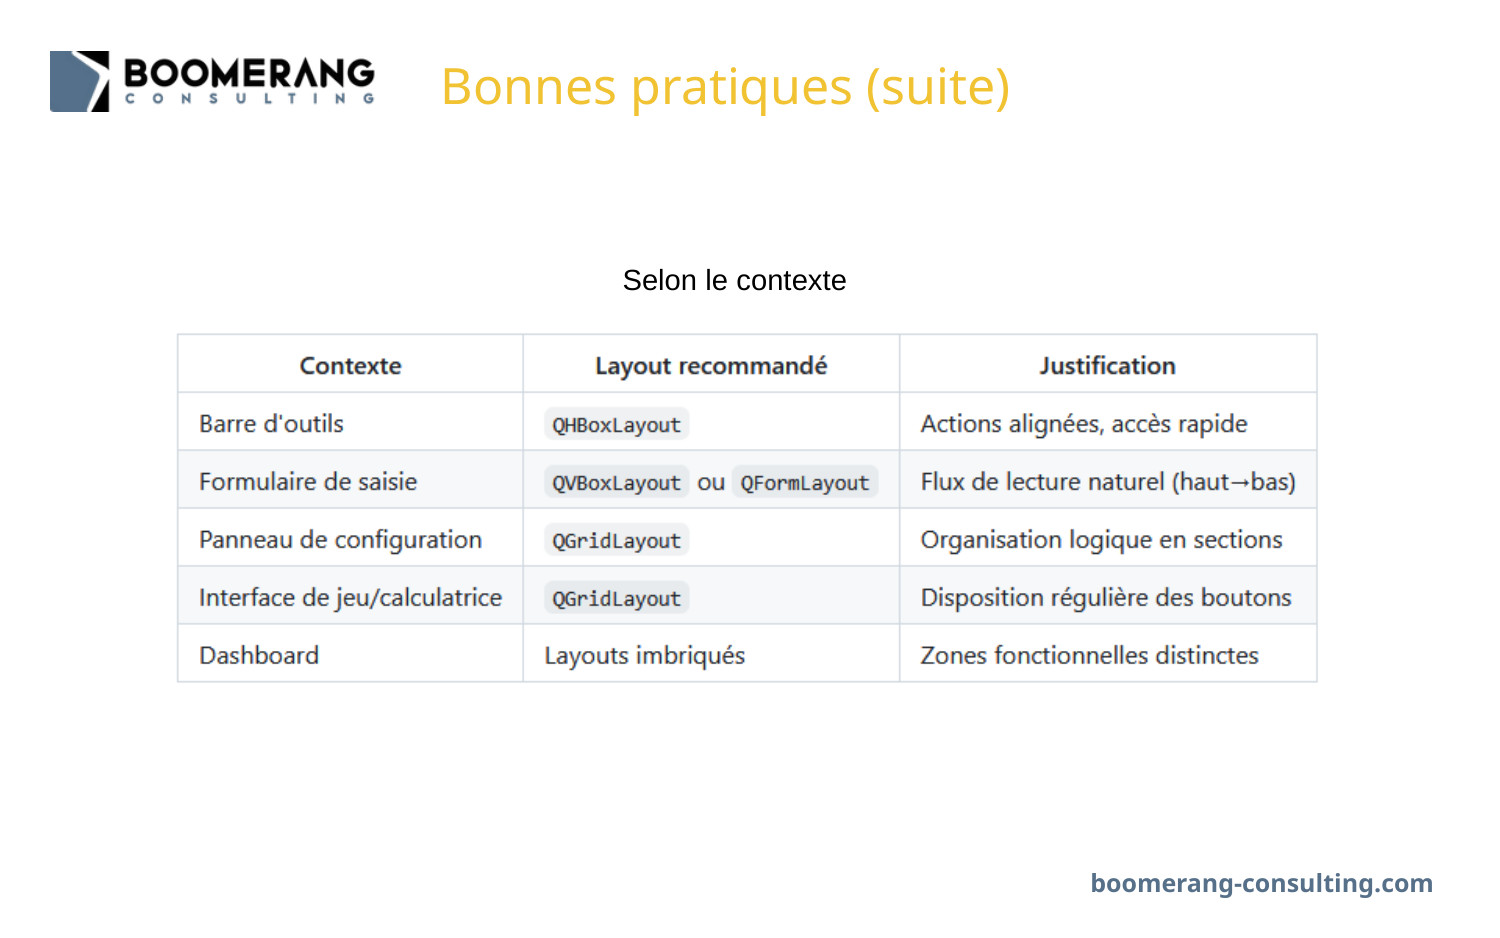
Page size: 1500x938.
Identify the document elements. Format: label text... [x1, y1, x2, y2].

title Bonnes pratiques (suite) [425, 45, 1451, 124]
picture [170, 329, 1330, 687]
text_box Selon le contexte [607, 253, 863, 304]
picture [50, 51, 389, 112]
